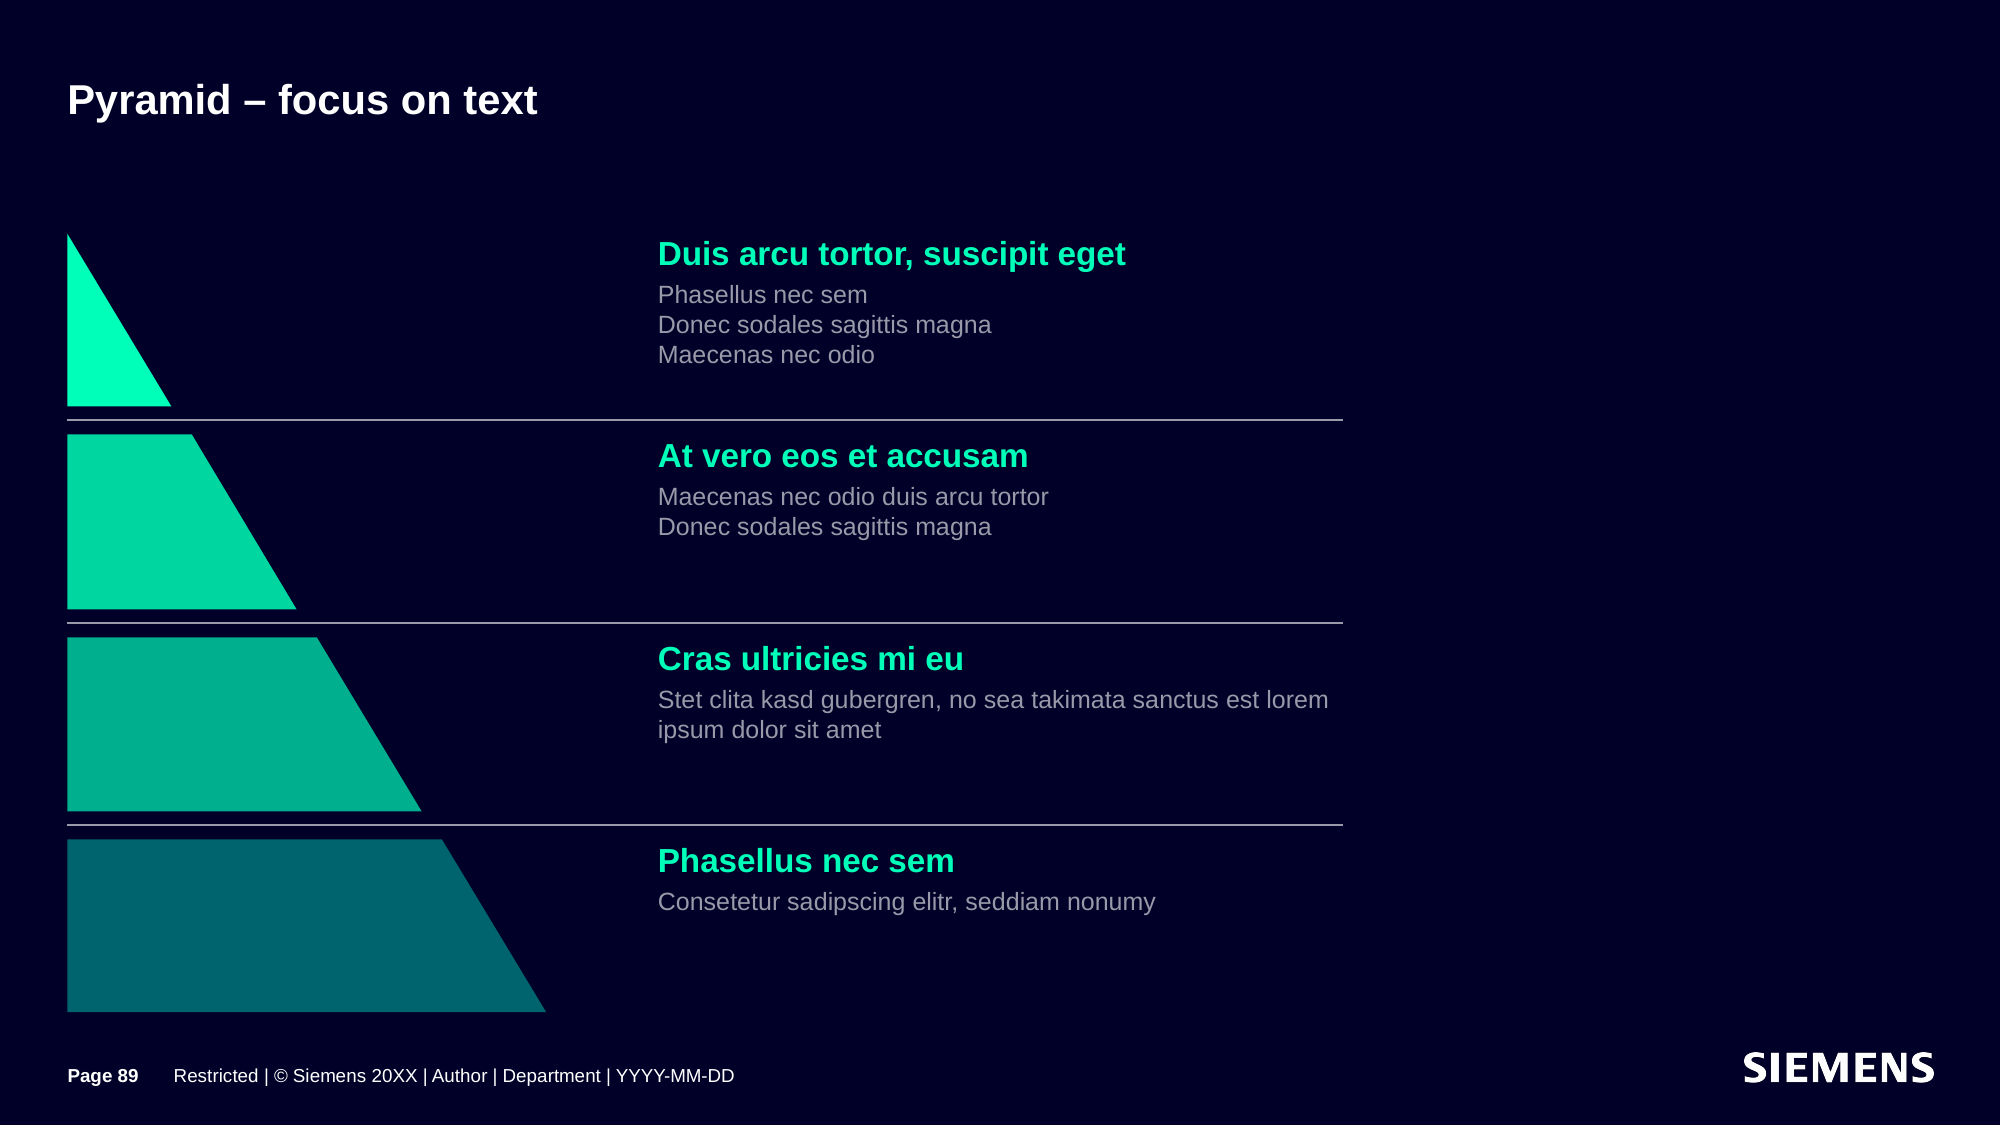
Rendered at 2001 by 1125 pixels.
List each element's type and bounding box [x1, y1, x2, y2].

text_box [657, 434, 1343, 610]
text_box [657, 637, 1343, 812]
footer [174, 1035, 1686, 1125]
picture [1744, 1052, 1934, 1083]
text_box [67, 839, 547, 1013]
text_box [657, 232, 1343, 406]
slide_number [67, 1035, 174, 1125]
text_box [657, 839, 1343, 1013]
title [67, 78, 1686, 173]
